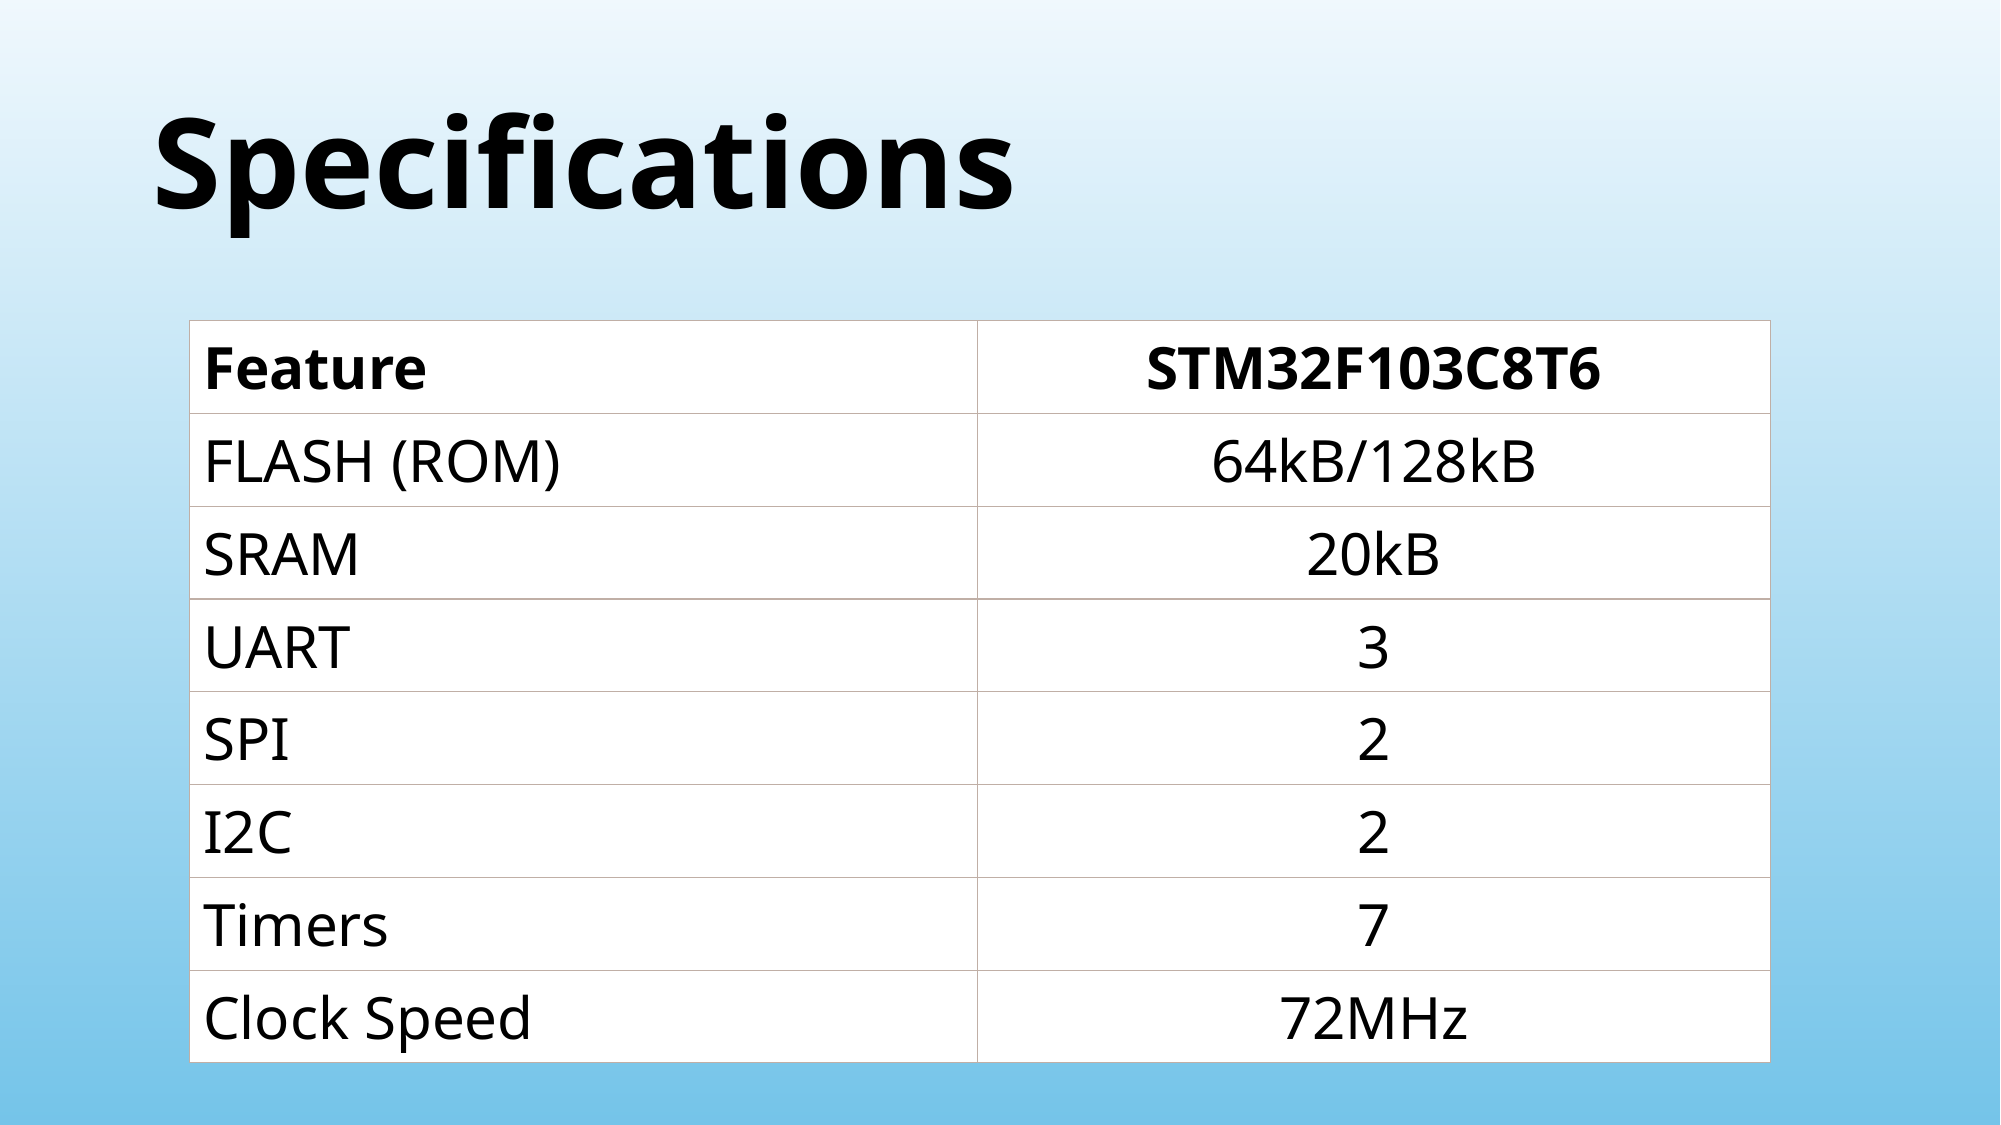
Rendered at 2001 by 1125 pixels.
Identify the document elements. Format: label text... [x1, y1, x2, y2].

table_cell 2 [978, 692, 1770, 784]
title Specifications [137, 59, 1863, 278]
table_cell 2 [978, 785, 1770, 877]
table_cell SRAM [190, 507, 977, 598]
table_cell Timers [190, 878, 977, 970]
table_cell UART [190, 600, 977, 691]
table_header Feature [190, 321, 977, 413]
table_cell 72MHz [978, 971, 1770, 1062]
table_cell Clock Speed [190, 971, 977, 1062]
table_cell 3 [978, 600, 1770, 691]
table_cell FLASH (ROM) [190, 414, 977, 506]
table_header STM32F103C8T6 [978, 321, 1770, 413]
table_cell 64kB/128kB [978, 414, 1770, 506]
table_cell I2C [190, 785, 977, 877]
table_cell 20kB [978, 507, 1770, 598]
table_cell SPI [190, 692, 977, 784]
table_cell 7 [978, 878, 1770, 970]
